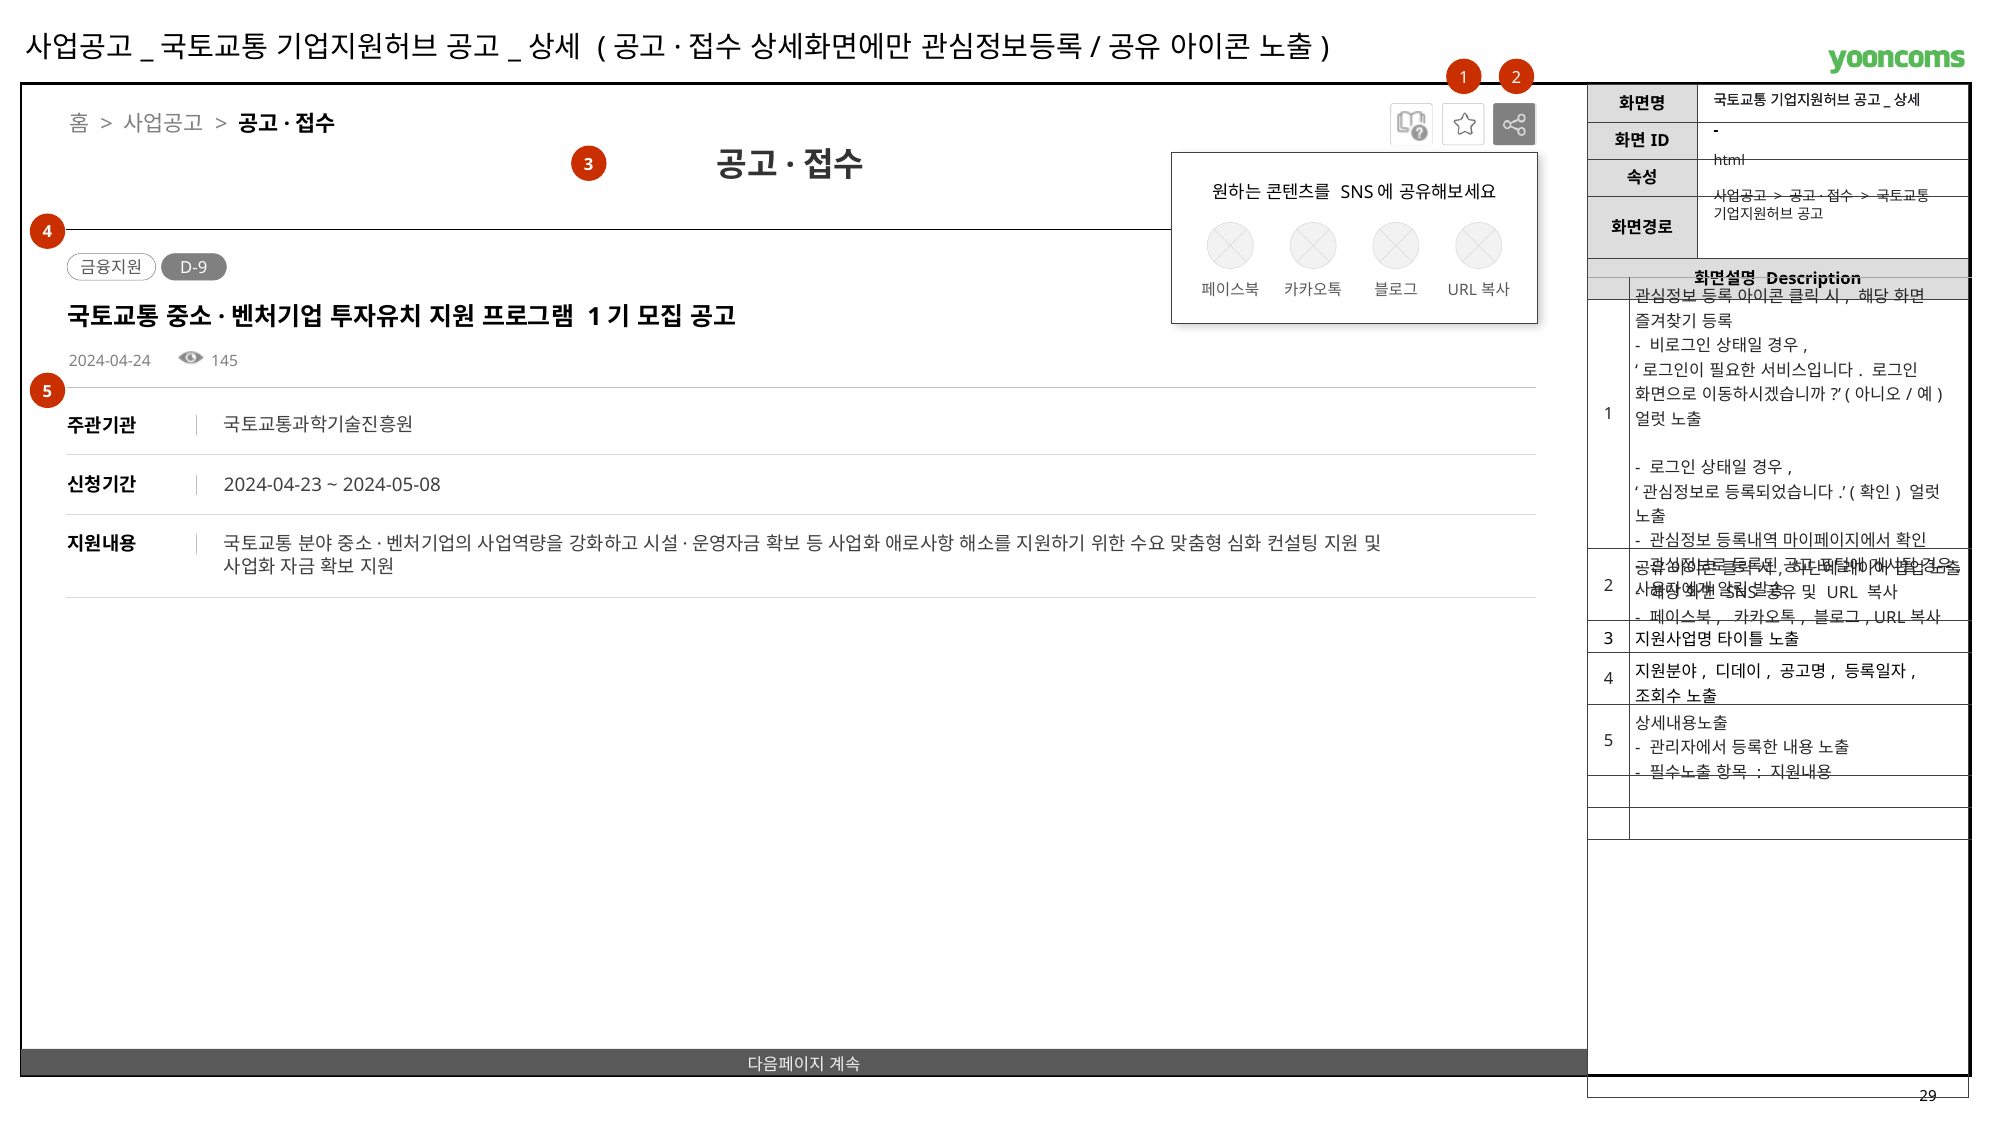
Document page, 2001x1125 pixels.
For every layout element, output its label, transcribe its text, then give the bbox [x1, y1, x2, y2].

table_cell 2 [1588, 549, 1629, 620]
text_box 신청기간 [52, 465, 190, 503]
text_box html [1698, 143, 1972, 176]
table_cell [1588, 776, 1629, 807]
text_box 3 [570, 144, 593, 182]
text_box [1493, 103, 1535, 145]
text_box 국토교통 기업지원허브 공고_상세 [1698, 83, 1972, 116]
text_box 지원내용 [52, 524, 190, 562]
text_box 국토교통과학기술진흥원 [209, 405, 1540, 443]
table_cell [1630, 776, 1972, 807]
table_header 관심정보 등록 아이콘 클릭 시, 해당 화면 즐겨찾기 등록 - 비로그인 상태일 경우, ‘로그인이 필요한 서비스입니다. 로그인 화면으로 이동하시겠습니까?’ (아니오/예) 얼럿 노출 - 로그인 상태일 경우, ‘관심정보로 등록되었습니다.’ (확인) 얼럿 노출 - 관심정보 등록내역 마이페이지에서 확인 - 관심정보로 등록된 공고 포털에 게시될 경우, 사용자에게 알림 발송 [1630, 278, 1972, 548]
table_cell 상세내용노출 - 관리자에서 등록한 내용 노출 - 필수노출 항목 : 지원내용 [1630, 705, 1972, 775]
table_cell 5 [1588, 705, 1629, 775]
text_box 4 [28, 212, 67, 250]
table_cell 1 [1175, 324, 1442, 328]
text_box 사업공고_국토교통 기업지원허브 공고_상세 (공고·접수 상세화면에만 관심정보등록/공유 아이콘 노출) [10, 20, 1411, 106]
text_box [53, 90, 1464, 155]
text_box 국토교통 중소·벤처기업 투자유치 지원 프로그램 1기 모집 공고 [52, 278, 1442, 339]
table_header 1 [1588, 278, 1629, 548]
text_box 5 [28, 371, 67, 410]
text_box 1 [1445, 57, 1483, 96]
text_box 2024-04-23 ~ 2024-05-08 [209, 465, 1540, 503]
text_box D-9 [160, 252, 228, 282]
text_box 금융지원 [66, 252, 157, 282]
table_cell [1588, 808, 1629, 839]
text_box 2 [1497, 57, 1536, 96]
table_cell 공유 아이콘 클릭 시, 하단에 레이어 팝업 노출 - 해당 화면 SNS 공유 및 URL 복사 - 페이스북, 카카오톡, 블로그, URL복사 [1630, 549, 1972, 620]
text_box 사업공고 > 공고·접수 > 국토교통 기업지원허브 공고 [1698, 179, 1972, 230]
text_box 2024-04-24 [54, 339, 207, 378]
table_cell 지원분야, 디데이, 공고명, 등록일자, 조회수 노출 [1630, 653, 1972, 704]
table_cell 4 [1588, 653, 1629, 704]
table_cell [1630, 808, 1972, 839]
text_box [175, 339, 261, 377]
text_box 국토교통 분야 중소·벤처기업의 사업역량을 강화하고 시설·운영자금 확보 등 사업화 애로사항 해소를 지원하기 위한 수요 맞춤형 심화 컨설팅 지원 및 사업화 자금 확보 지원 [209, 524, 1540, 585]
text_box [1171, 151, 1538, 324]
text_box 주관기관 [52, 406, 190, 444]
picture [1828, 50, 1965, 74]
text_box 공고·접수 [593, 135, 988, 191]
table_cell 지원사업명 타이틀 노출 [1630, 621, 1972, 652]
text_box - [1698, 116, 1972, 143]
table_cell 3 [1588, 621, 1629, 652]
